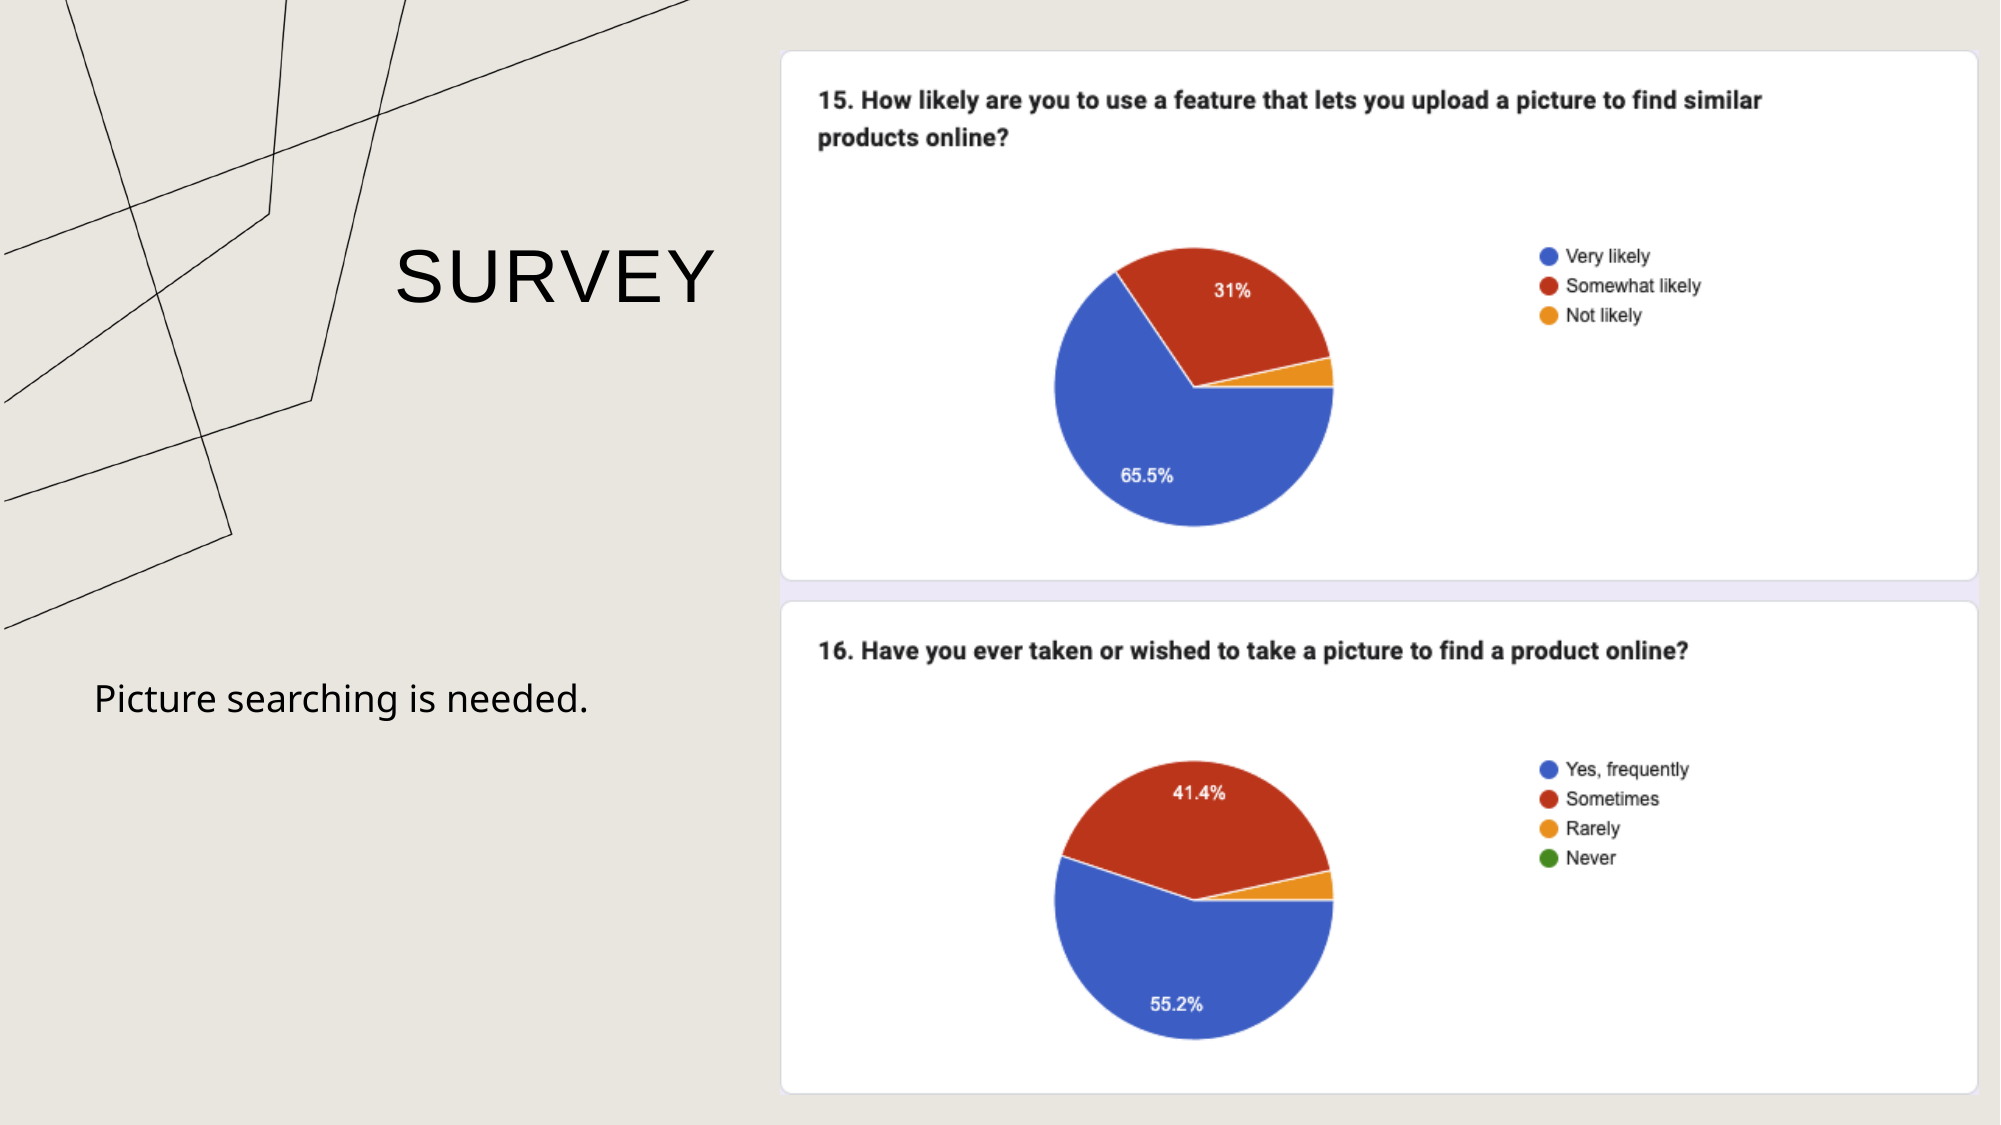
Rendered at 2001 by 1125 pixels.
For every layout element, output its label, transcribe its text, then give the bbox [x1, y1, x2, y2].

picture [4, 0, 721, 642]
title sUrvey [379, 158, 780, 327]
text_box Picture searching is needed. [78, 667, 758, 728]
picture [780, 50, 1979, 1095]
